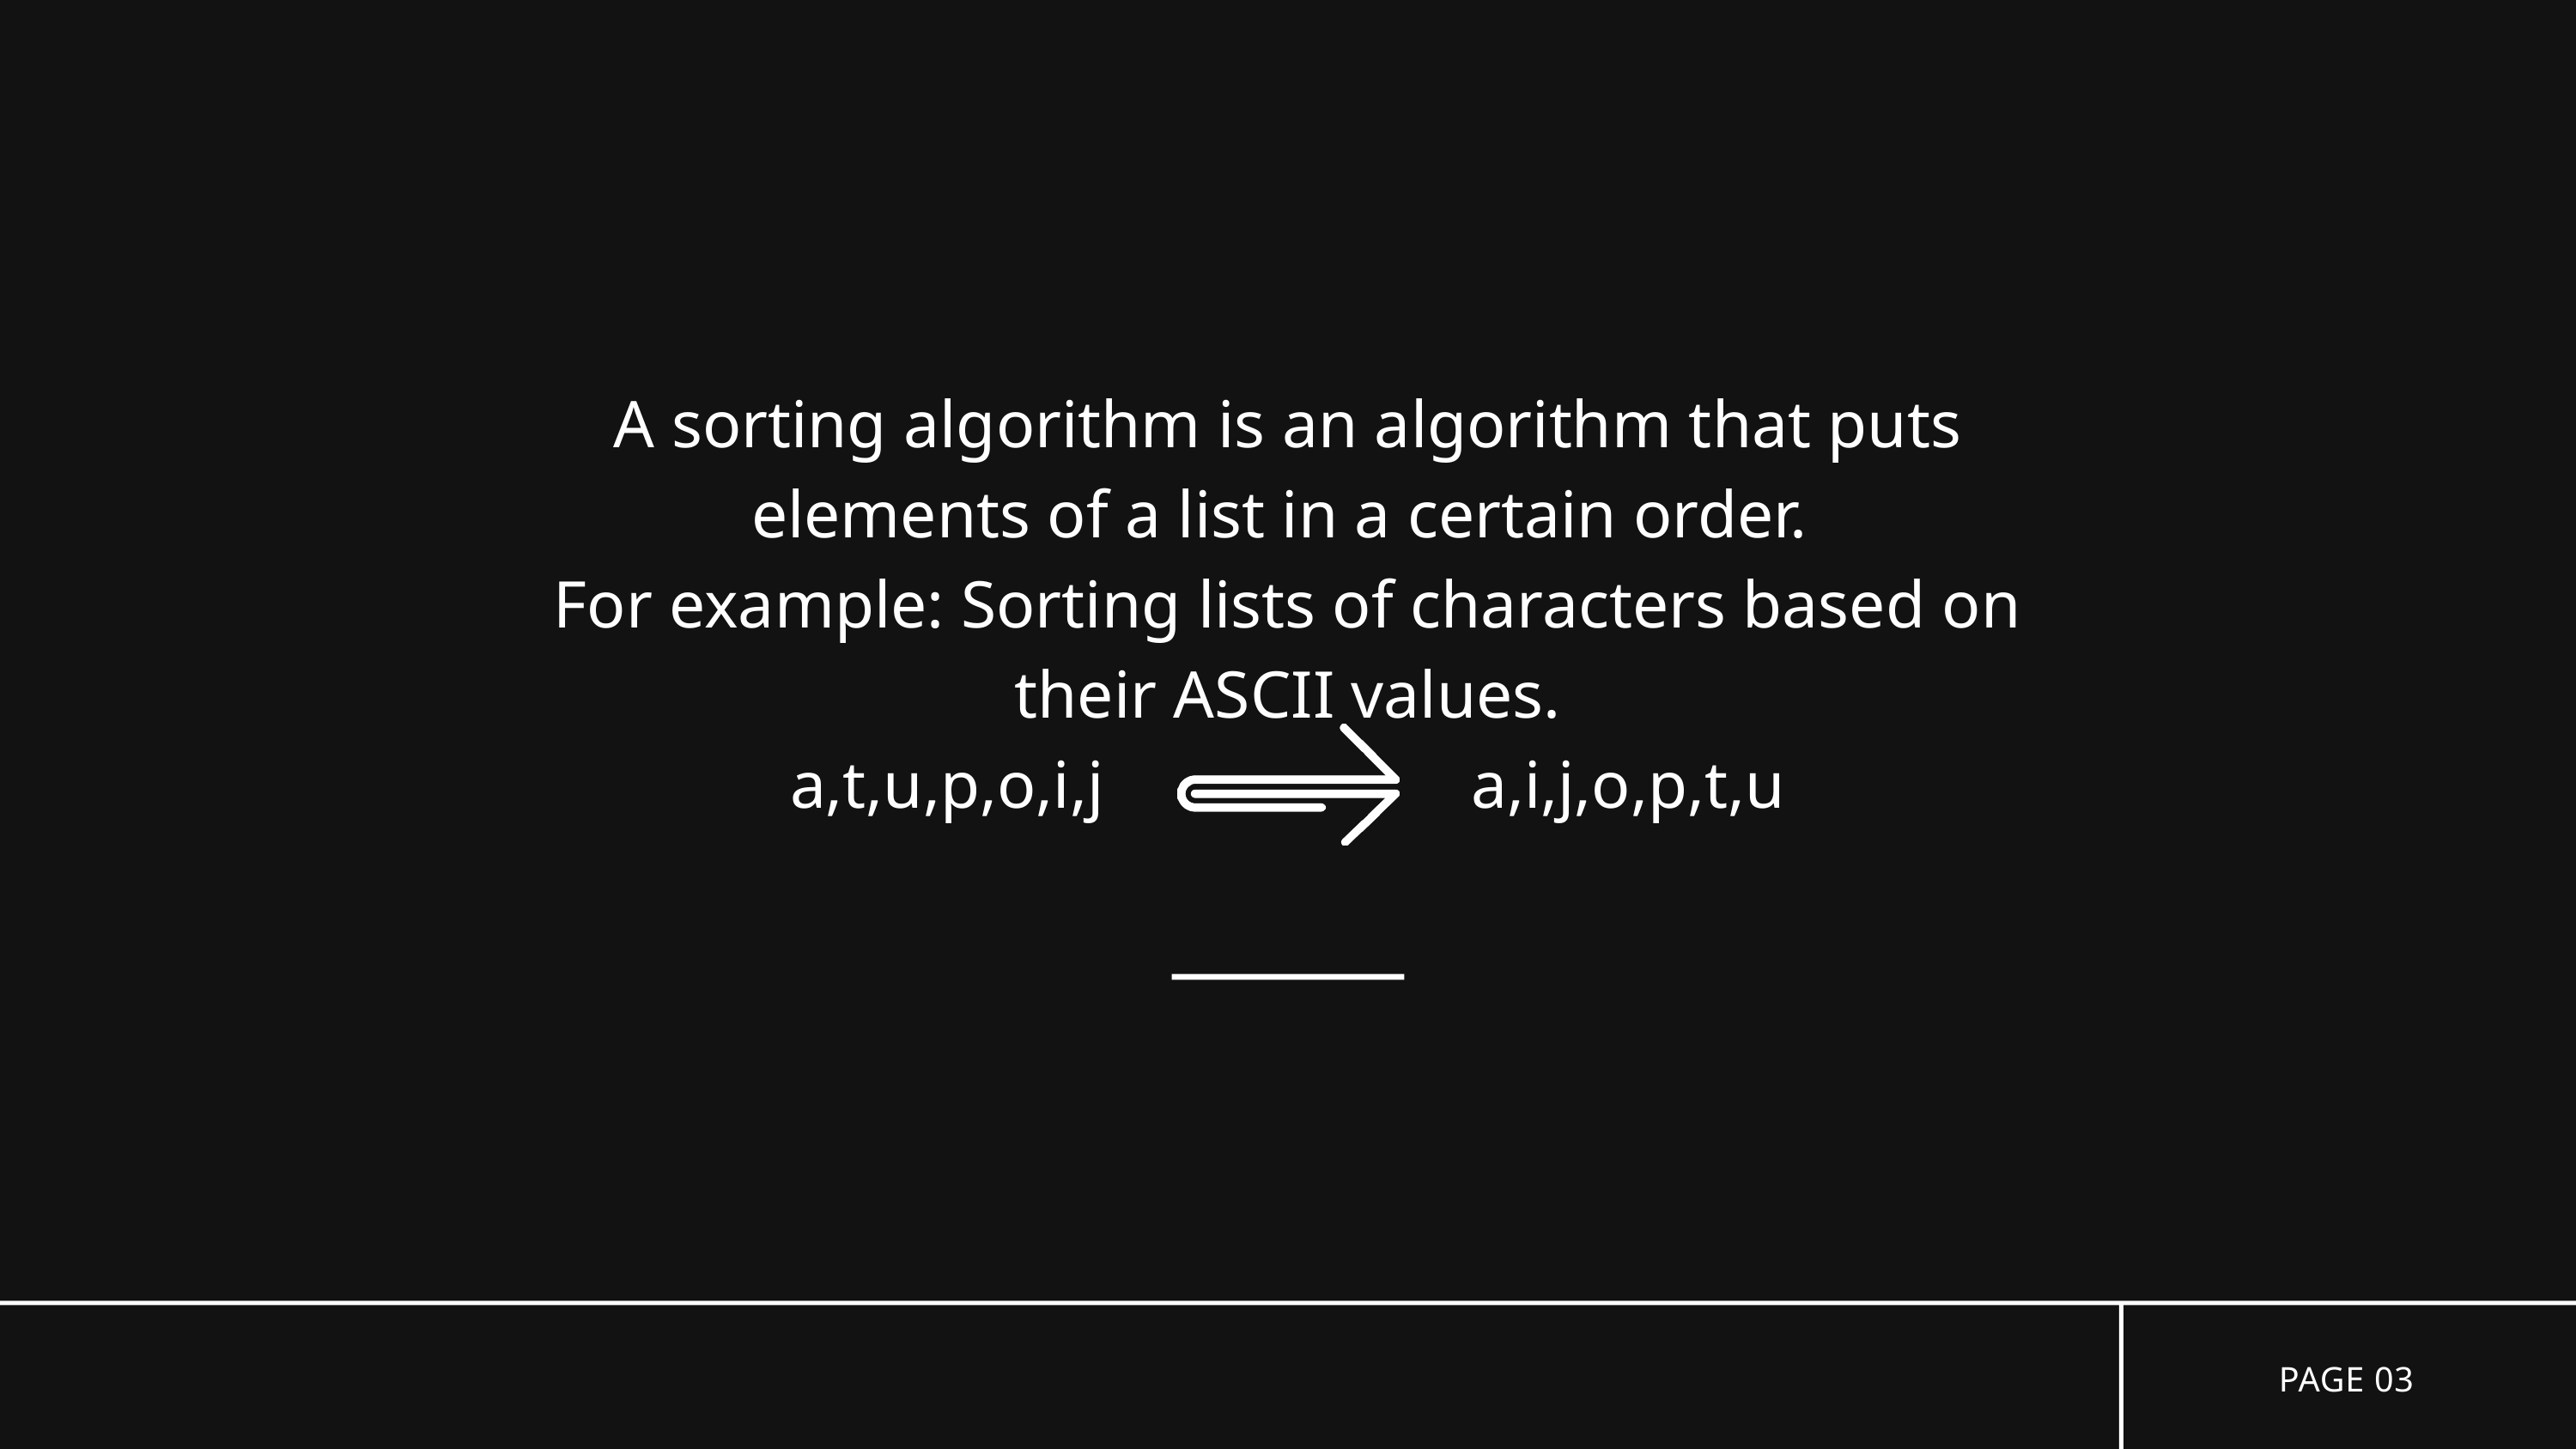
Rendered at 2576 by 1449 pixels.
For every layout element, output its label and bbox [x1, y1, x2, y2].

text_box [0, 1300, 2576, 1449]
text_box [538, 379, 2038, 980]
picture [1176, 724, 1400, 846]
